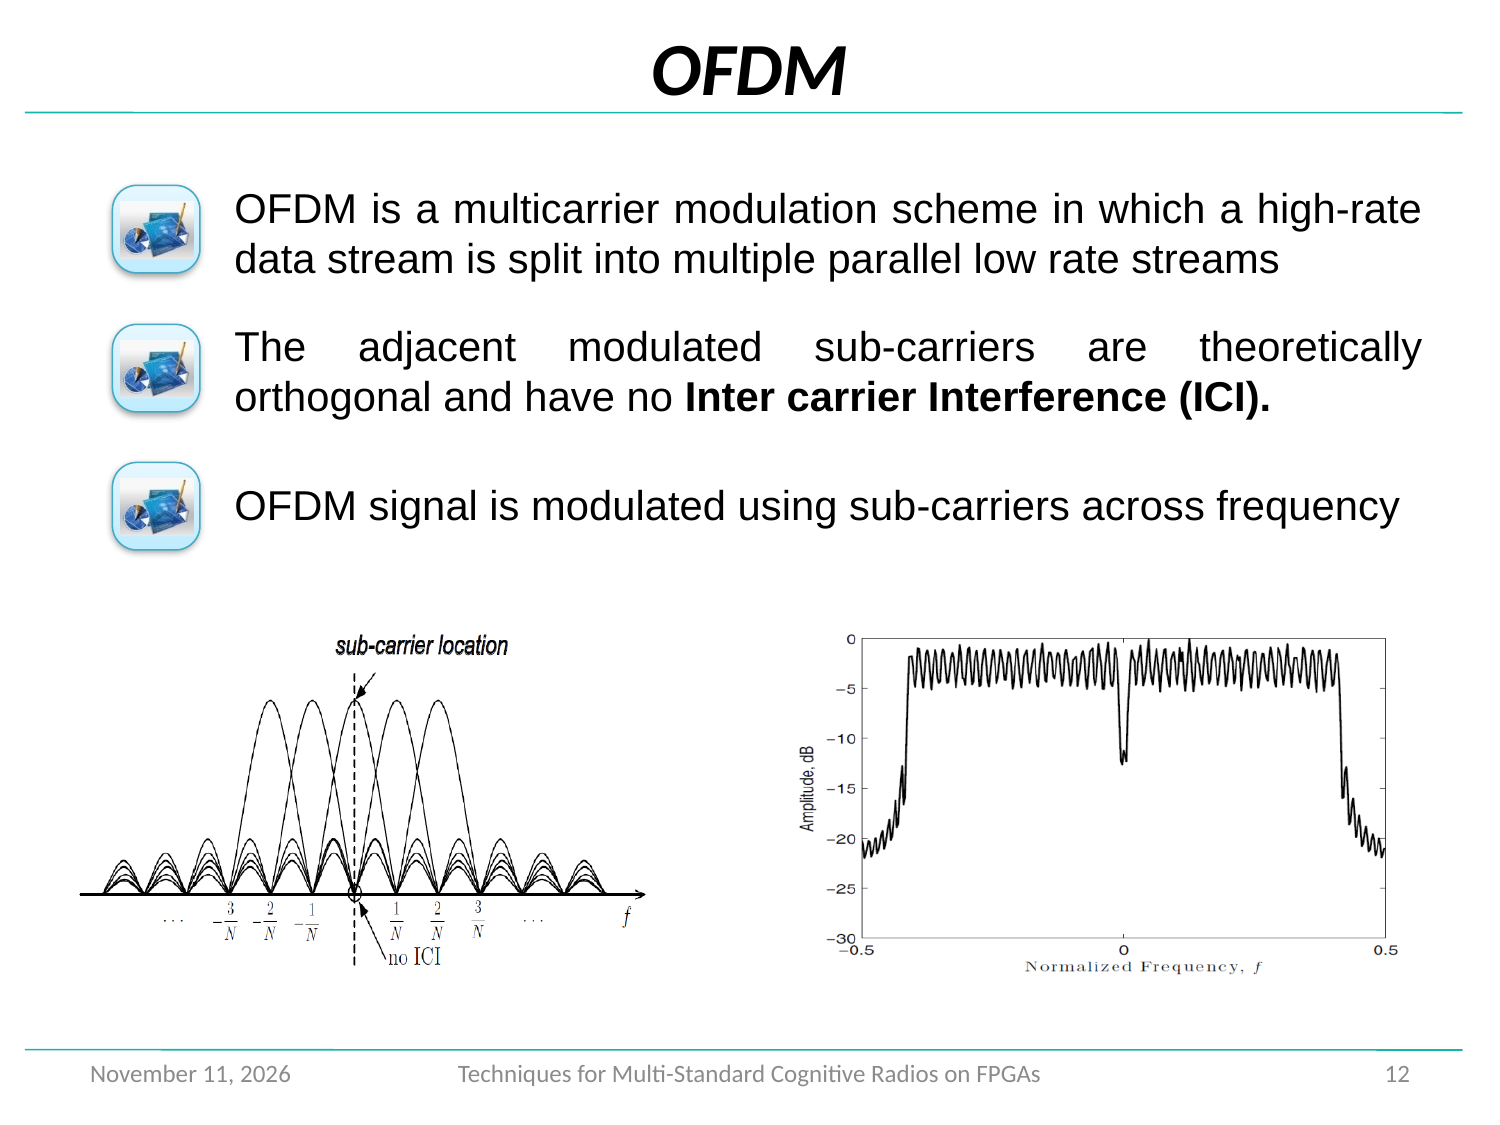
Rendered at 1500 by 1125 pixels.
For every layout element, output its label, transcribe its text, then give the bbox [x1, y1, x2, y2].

text_box OFDM signal is modulated using sub-carriers across frequency [204, 471, 1425, 537]
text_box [112, 324, 201, 413]
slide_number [75, 1042, 425, 1103]
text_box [112, 185, 201, 274]
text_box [112, 462, 201, 551]
picture [774, 612, 1438, 988]
text_box The adjacent modulated sub-carriers are theoretically orthogonal and have no Inter carrier Interference (ICI). [162, 312, 1438, 428]
text_box OFDM is a multicarrier modulation scheme in which a high-rate data stream is split into multiple parallel low rate streams [162, 174, 1438, 290]
title OFDM [75, 12, 1425, 118]
footer Techniques for Multi-Standard Cognitive Radios on FPGAs [437, 1042, 1063, 1103]
picture [62, 612, 676, 988]
slide_number 12 [1074, 1042, 1425, 1103]
